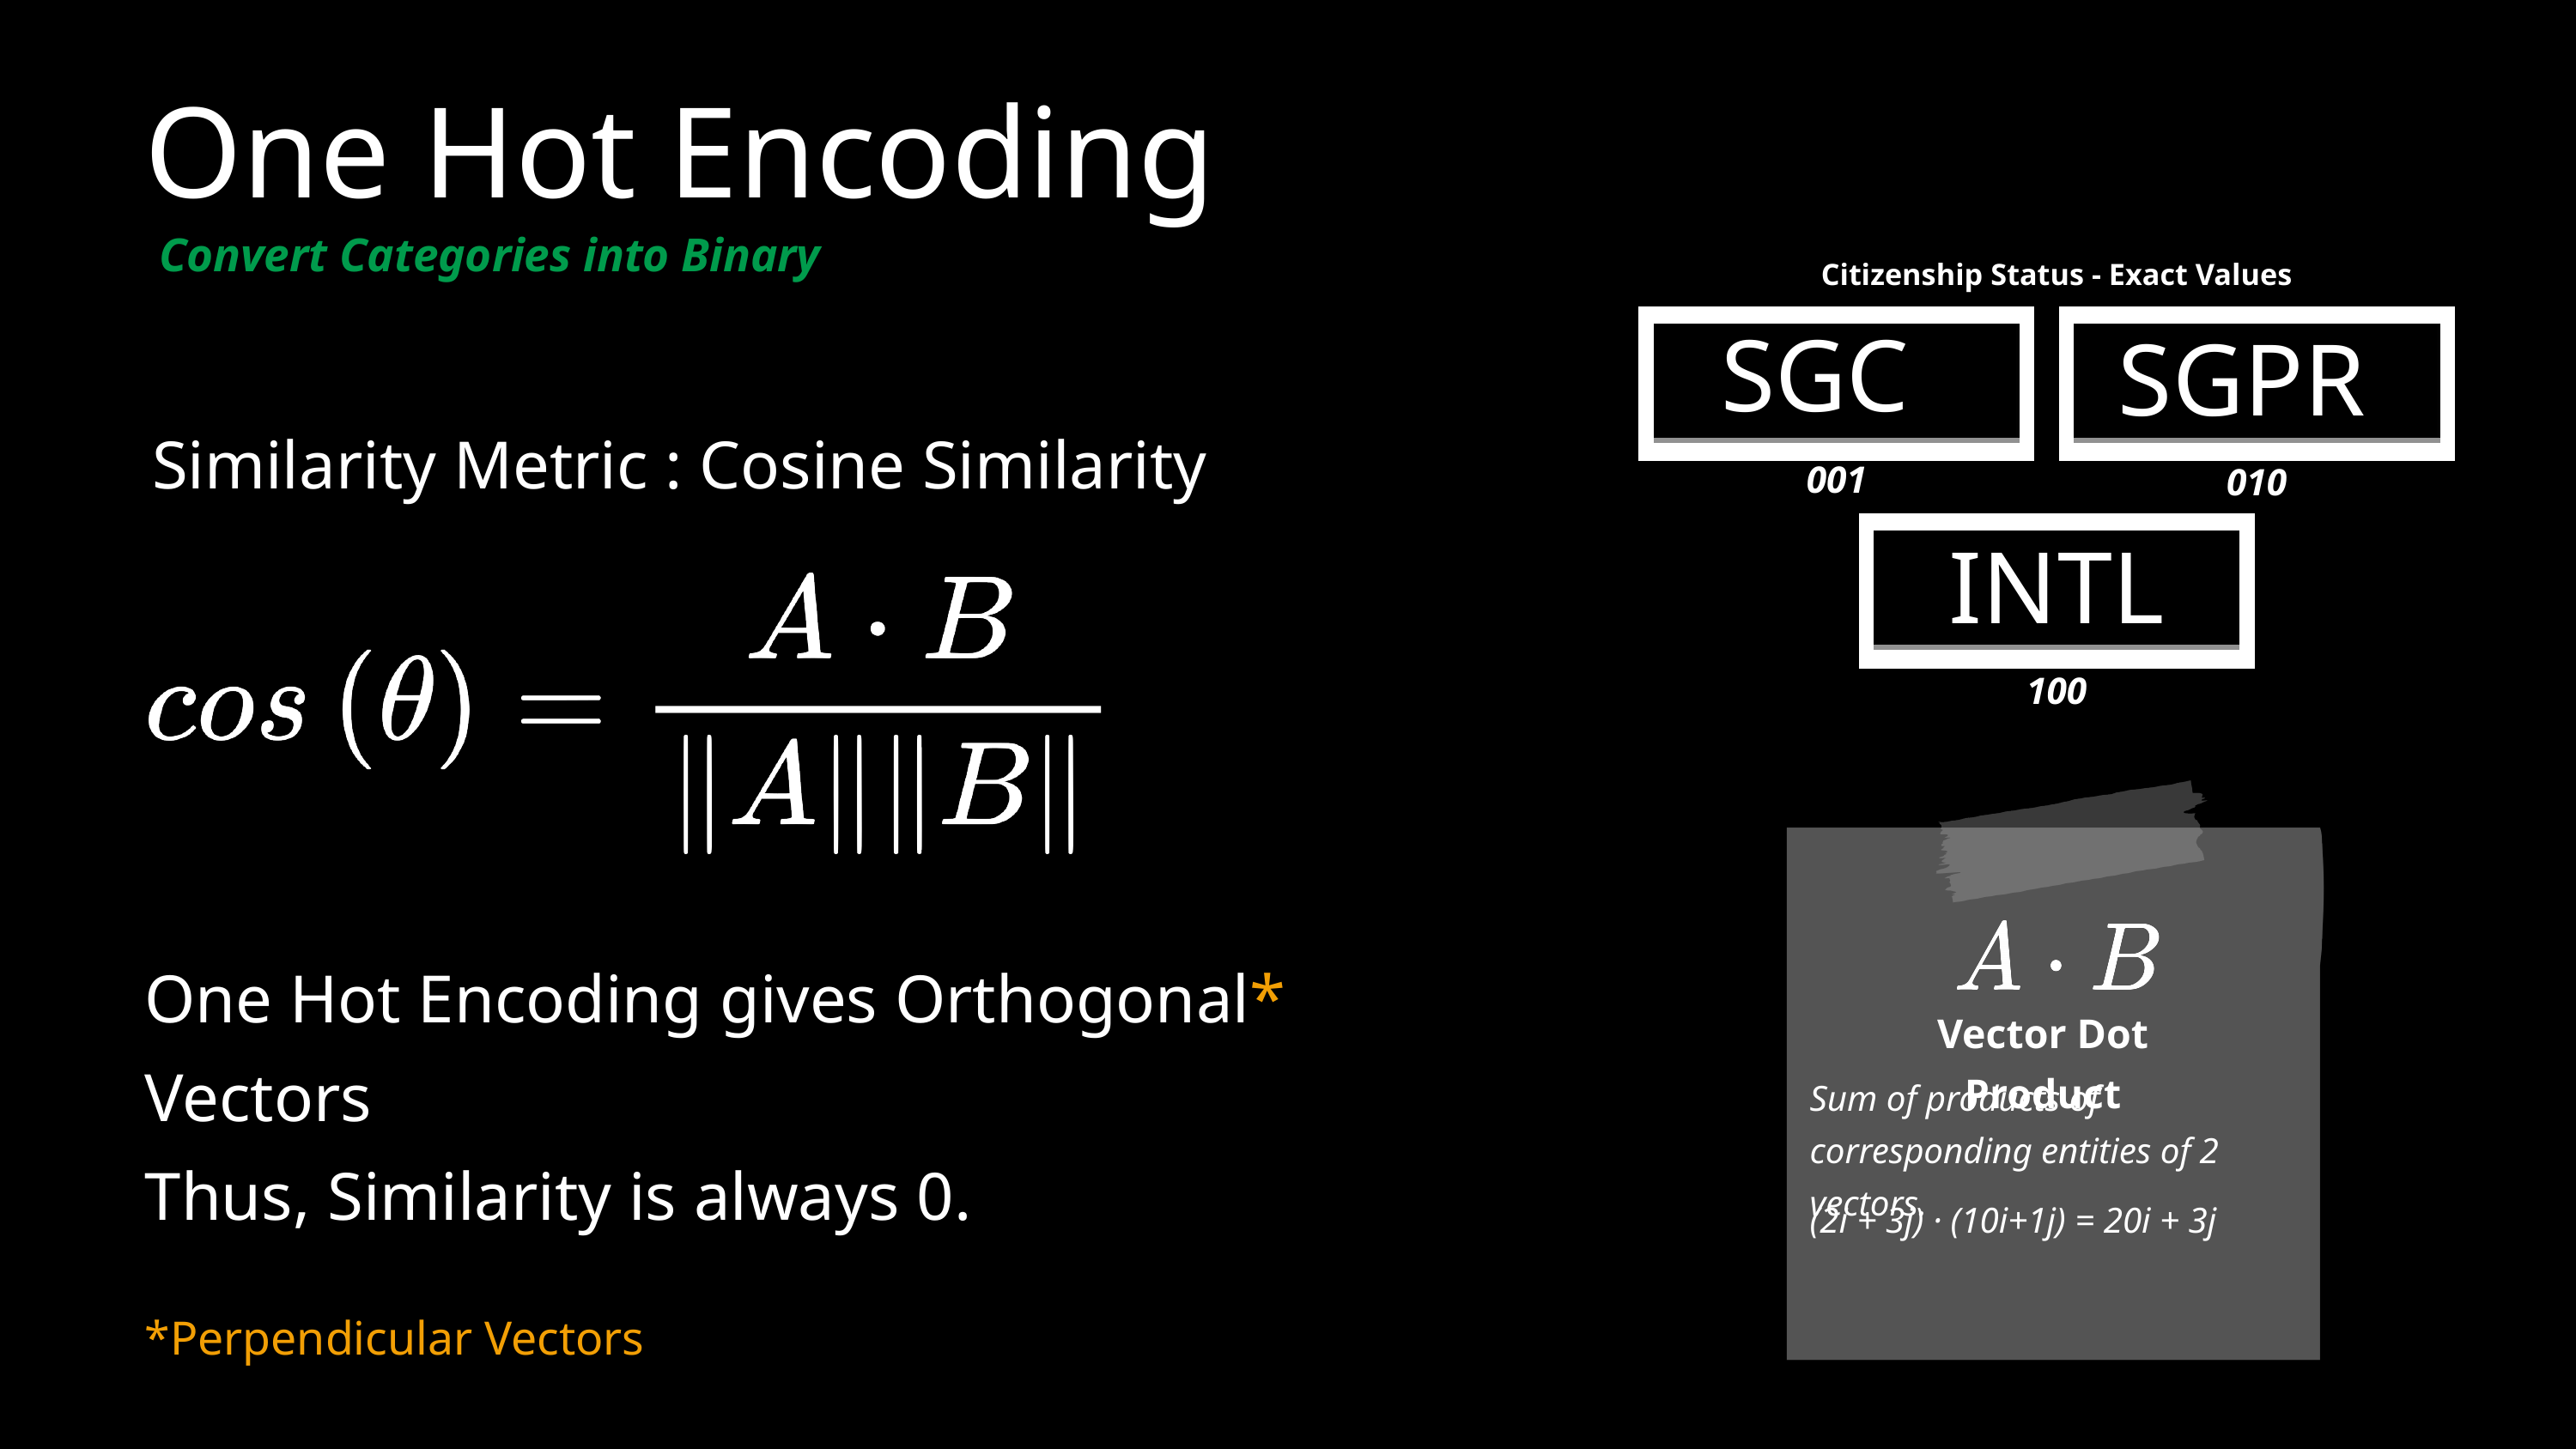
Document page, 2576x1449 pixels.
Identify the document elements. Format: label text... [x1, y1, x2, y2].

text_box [144, 572, 1115, 855]
text_box Citizenship Status - Exact Values [1587, 263, 2527, 292]
text_box SGC [1721, 337, 1953, 432]
text_box 001 [1793, 465, 1880, 501]
text_box (2i + 3j) · (10i+1j) = 20i + 3j [1809, 1187, 2300, 1240]
text_box [1866, 520, 2248, 661]
text_box 100 [2013, 676, 2100, 712]
text_box Sum of products of corresponding entities of 2 vectors. [1809, 1065, 2300, 1187]
text_box SGPR [2117, 342, 2396, 436]
text_box One Hot Encoding gives Orthogonal* Vectors Thus, Similarity is always 0. [144, 937, 1478, 1234]
text_box INTL [1939, 549, 2174, 644]
text_box [1786, 780, 2327, 1361]
text_box 010 [2213, 468, 2300, 504]
text_box Convert Categories into Binary [159, 237, 829, 281]
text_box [1953, 920, 2160, 990]
text_box *Perpendicular Vectors [144, 1294, 1085, 1364]
text_box One Hot Encoding [144, 104, 1485, 223]
text_box Similarity Metric : Cosine Similarity [151, 403, 1485, 502]
text_box [2066, 313, 2448, 454]
text_box Vector Dot Product [1866, 996, 2220, 1065]
text_box [1646, 313, 2027, 454]
